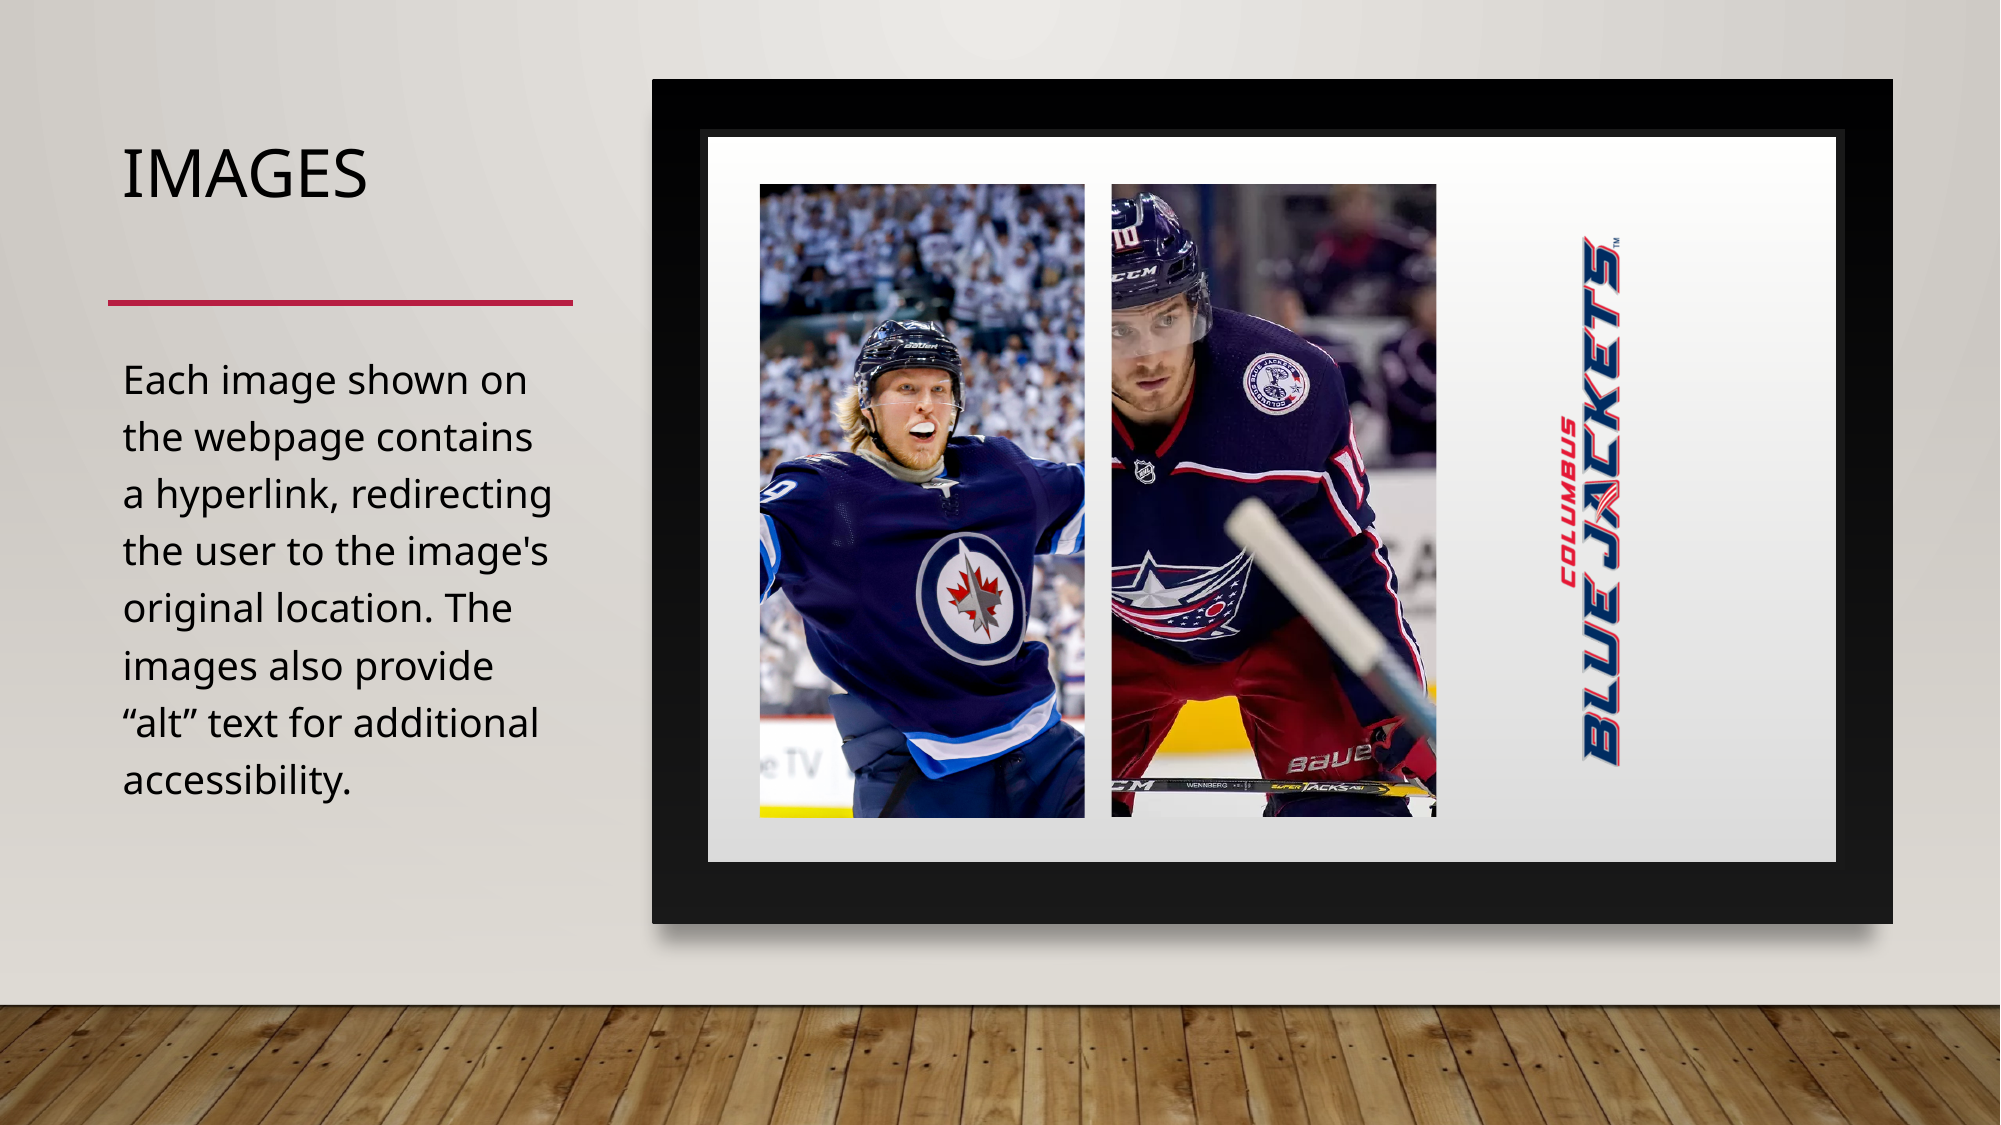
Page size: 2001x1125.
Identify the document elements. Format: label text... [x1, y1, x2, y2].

list Each image shown on the webpage contains a hyperlink, redirecting the user to the image's original location. The images also provide “alt” text for additional accessibility. [107, 330, 572, 870]
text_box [652, 78, 1894, 924]
text_box [0, 330, 2000, 1004]
text_box [0, 0, 2000, 330]
title IMAGES [107, 131, 573, 302]
picture [1111, 183, 1930, 832]
picture [0, 1006, 2000, 1125]
picture [759, 184, 1085, 818]
